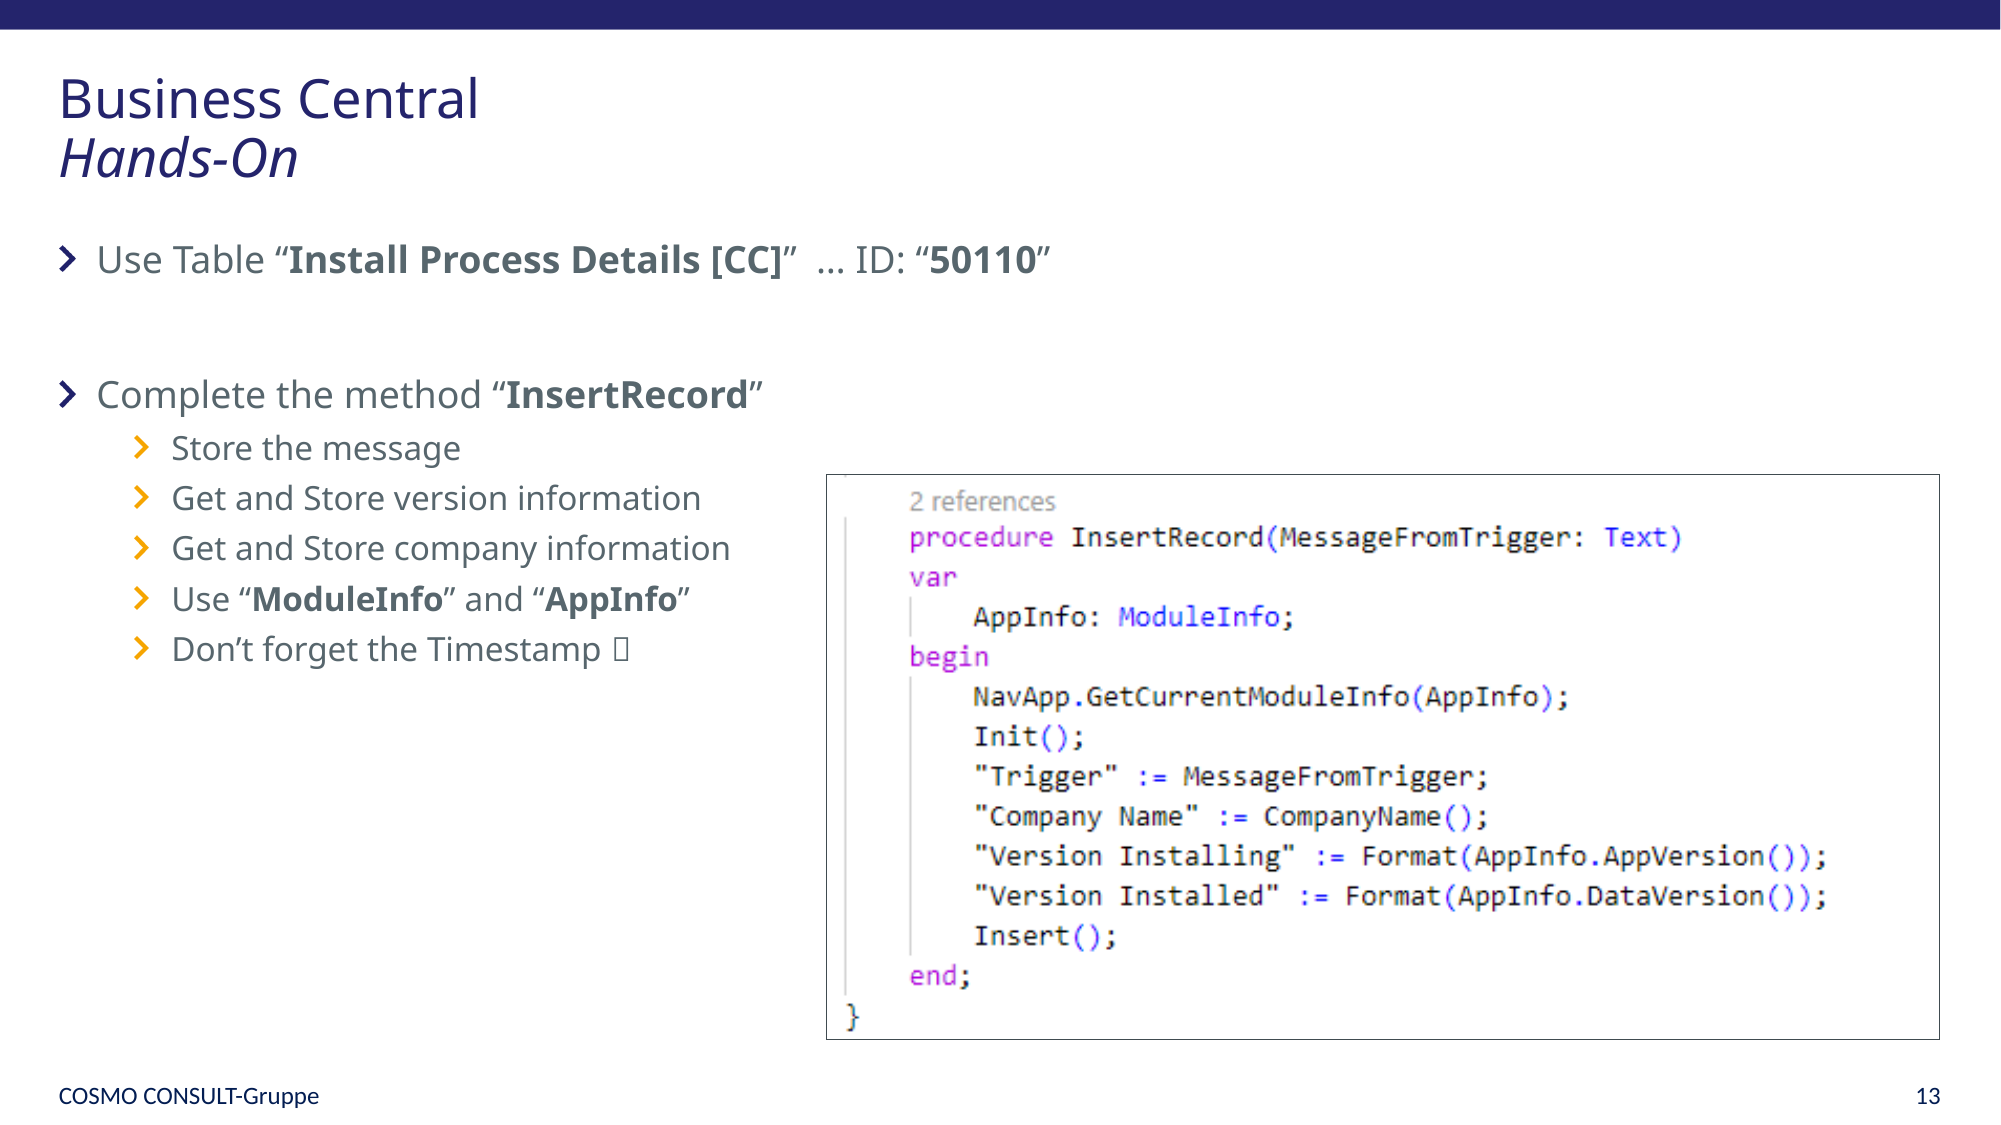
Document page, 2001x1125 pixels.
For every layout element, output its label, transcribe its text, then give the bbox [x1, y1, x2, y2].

picture [134, 485, 149, 509]
picture [134, 586, 149, 610]
picture [59, 245, 76, 272]
list Use Table “Install Process Details [CC]” … ID: “50110” Complete the method “InsertRecord” Store the message Get and Store version information Get and Store company information Use “ModuleInfo” and “AppInfo” Don’t forget the Timestamp  [58, 235, 1941, 1040]
picture [134, 435, 149, 459]
picture [826, 474, 1940, 1040]
picture [59, 380, 76, 408]
picture [134, 636, 149, 660]
picture [134, 535, 149, 560]
title Business Central Hands-On [59, 59, 1940, 189]
